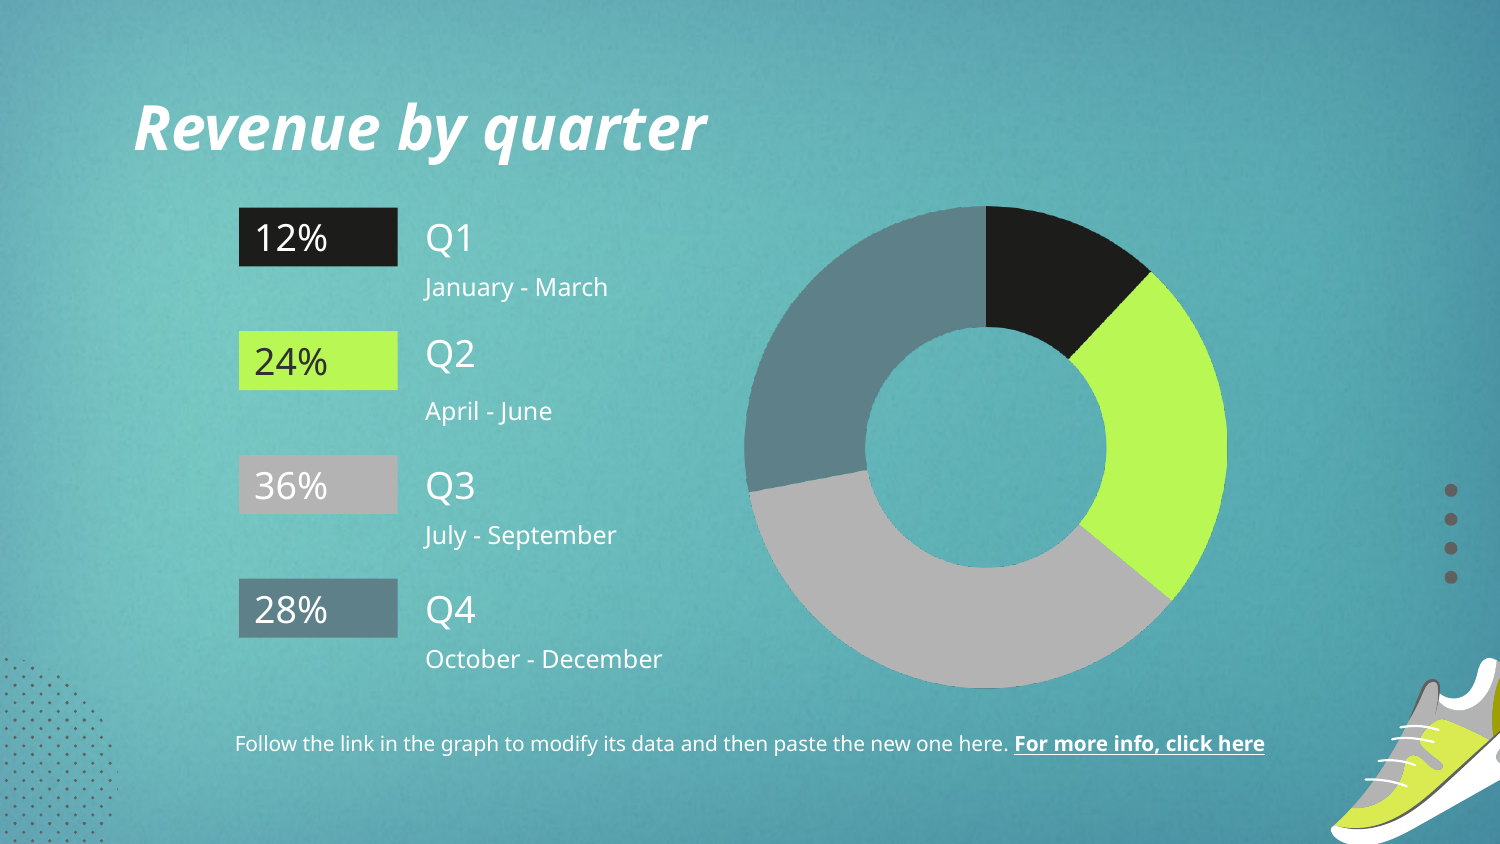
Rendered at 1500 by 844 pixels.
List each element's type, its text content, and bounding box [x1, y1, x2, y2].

title 24% [239, 331, 398, 391]
title Q1 [410, 207, 685, 256]
title 36% [239, 455, 398, 514]
subtitle January - March [410, 256, 685, 316]
title 12% [239, 207, 398, 267]
picture [0, 0, 1500, 844]
title Q4 [410, 578, 685, 628]
subtitle July - September [410, 504, 685, 564]
subtitle October - December [410, 628, 685, 687]
picture [1381, 781, 1500, 844]
title Q2 [410, 331, 685, 380]
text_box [1443, 483, 1458, 584]
title Revenue by quarter [118, 72, 1382, 167]
title 28% [239, 578, 398, 638]
subtitle April - June [410, 380, 685, 440]
text_box Follow the link in the graph to modify its data and then paste the new one here. For more info, click here [161, 727, 1339, 763]
title Q3 [410, 455, 685, 504]
